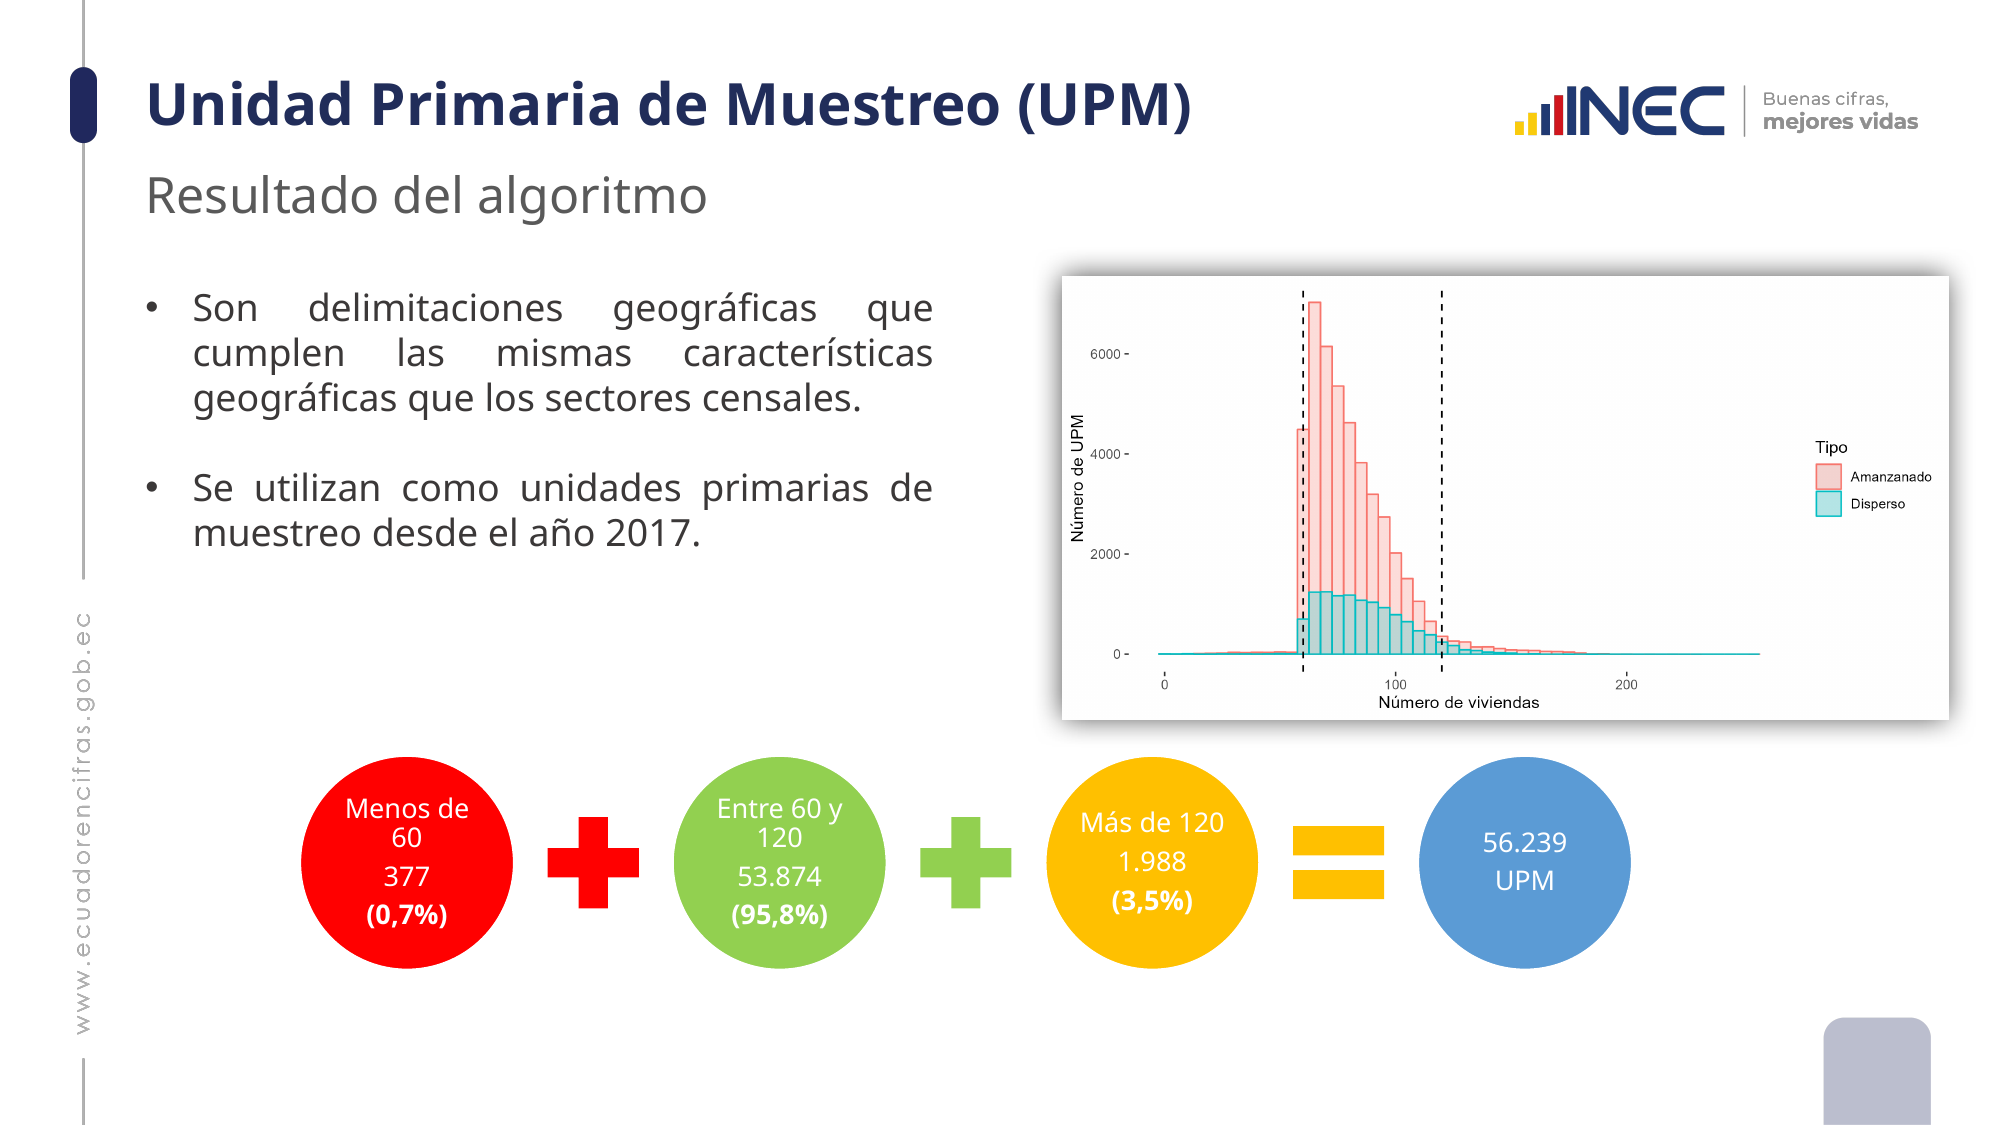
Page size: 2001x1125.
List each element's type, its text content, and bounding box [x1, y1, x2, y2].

picture [0, 0, 2000, 1125]
title Unidad Primaria de Muestreo (UPM) [130, 63, 1508, 151]
list Resultado del algoritmo [130, 156, 1508, 238]
text_box Son delimitaciones geográficas que cumplen las mismas características geográficas que los sectores censales. Se utilizan como unidades primarias de muestreo desde el año 2017. [130, 276, 949, 607]
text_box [299, 600, 1633, 1125]
